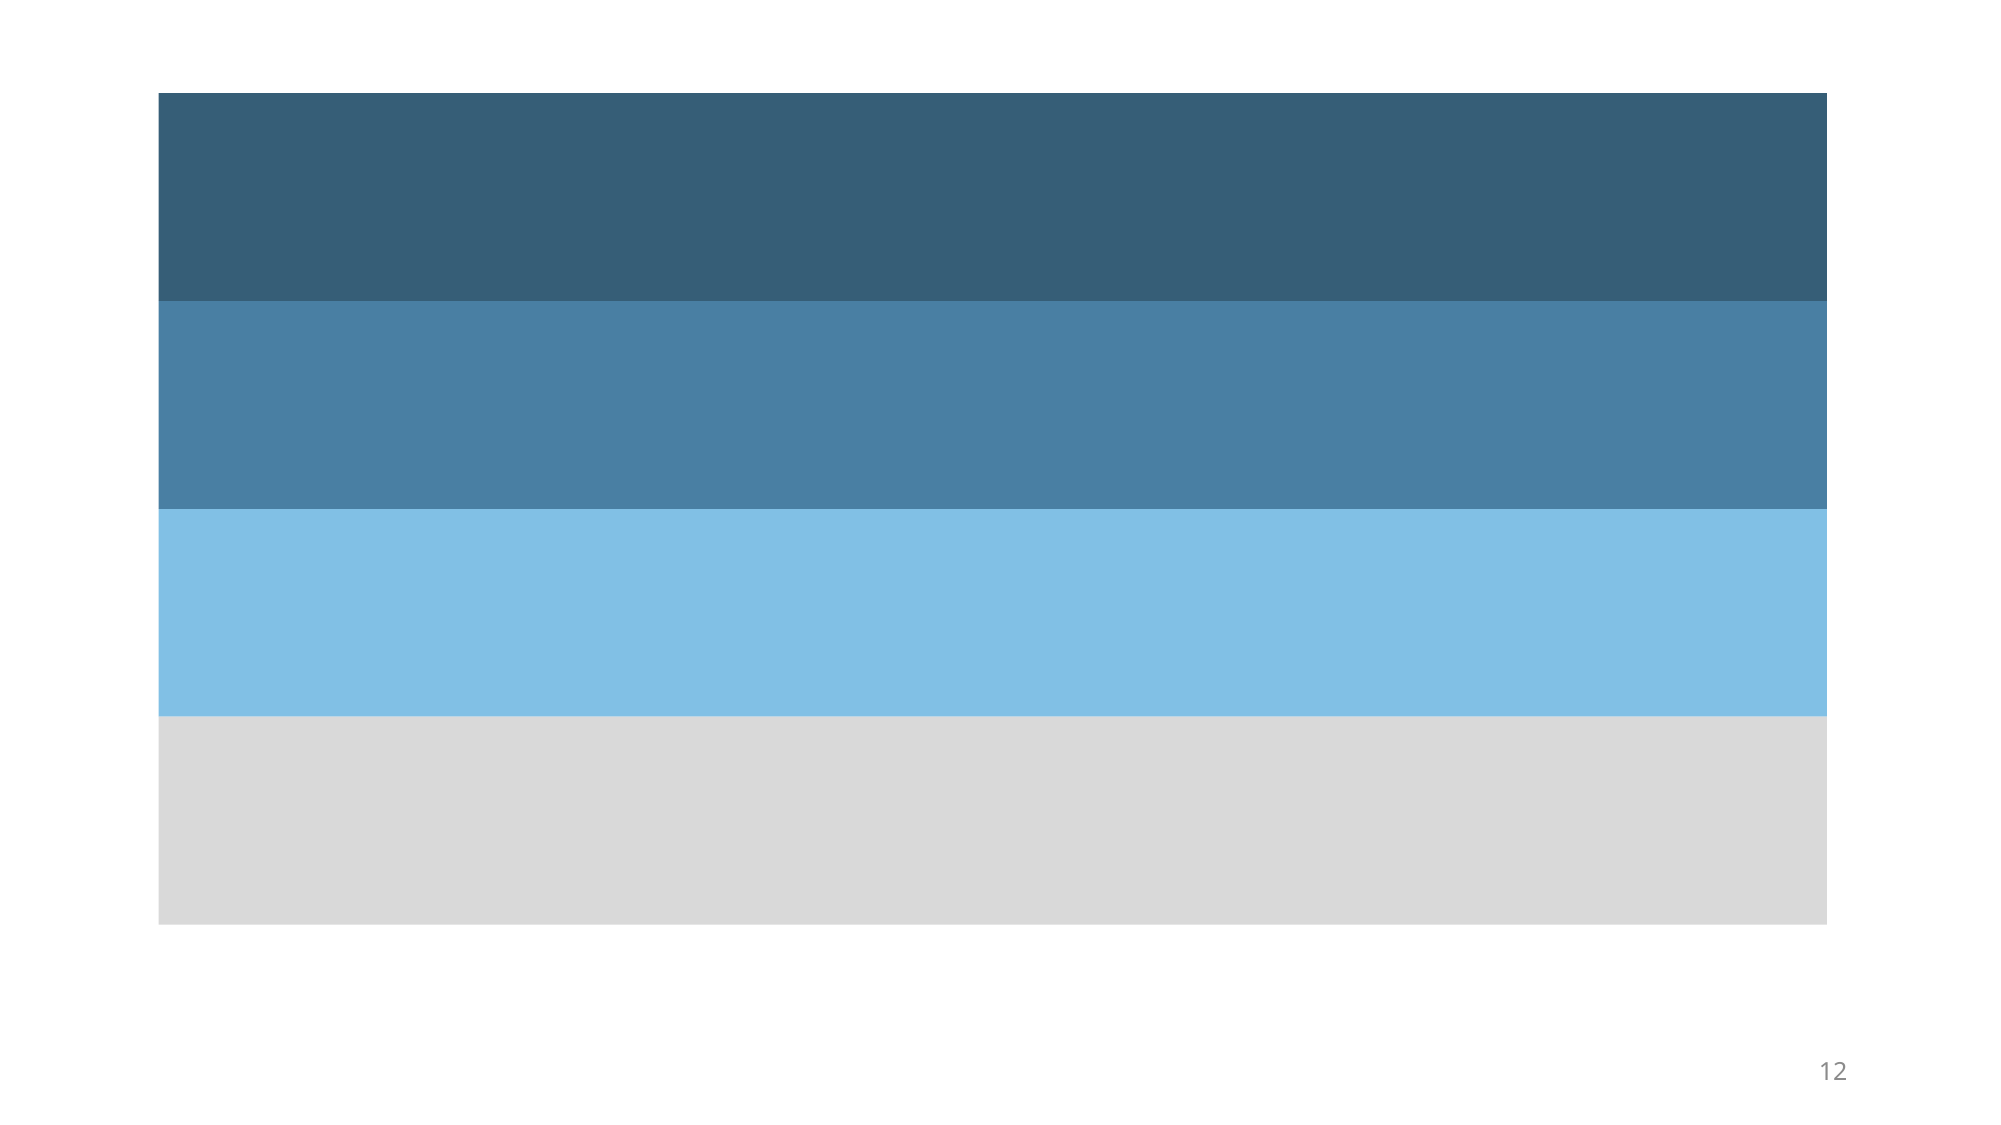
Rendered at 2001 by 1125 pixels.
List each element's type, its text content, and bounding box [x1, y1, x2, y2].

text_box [158, 93, 1827, 925]
slide_number 12 [1412, 1042, 1863, 1103]
